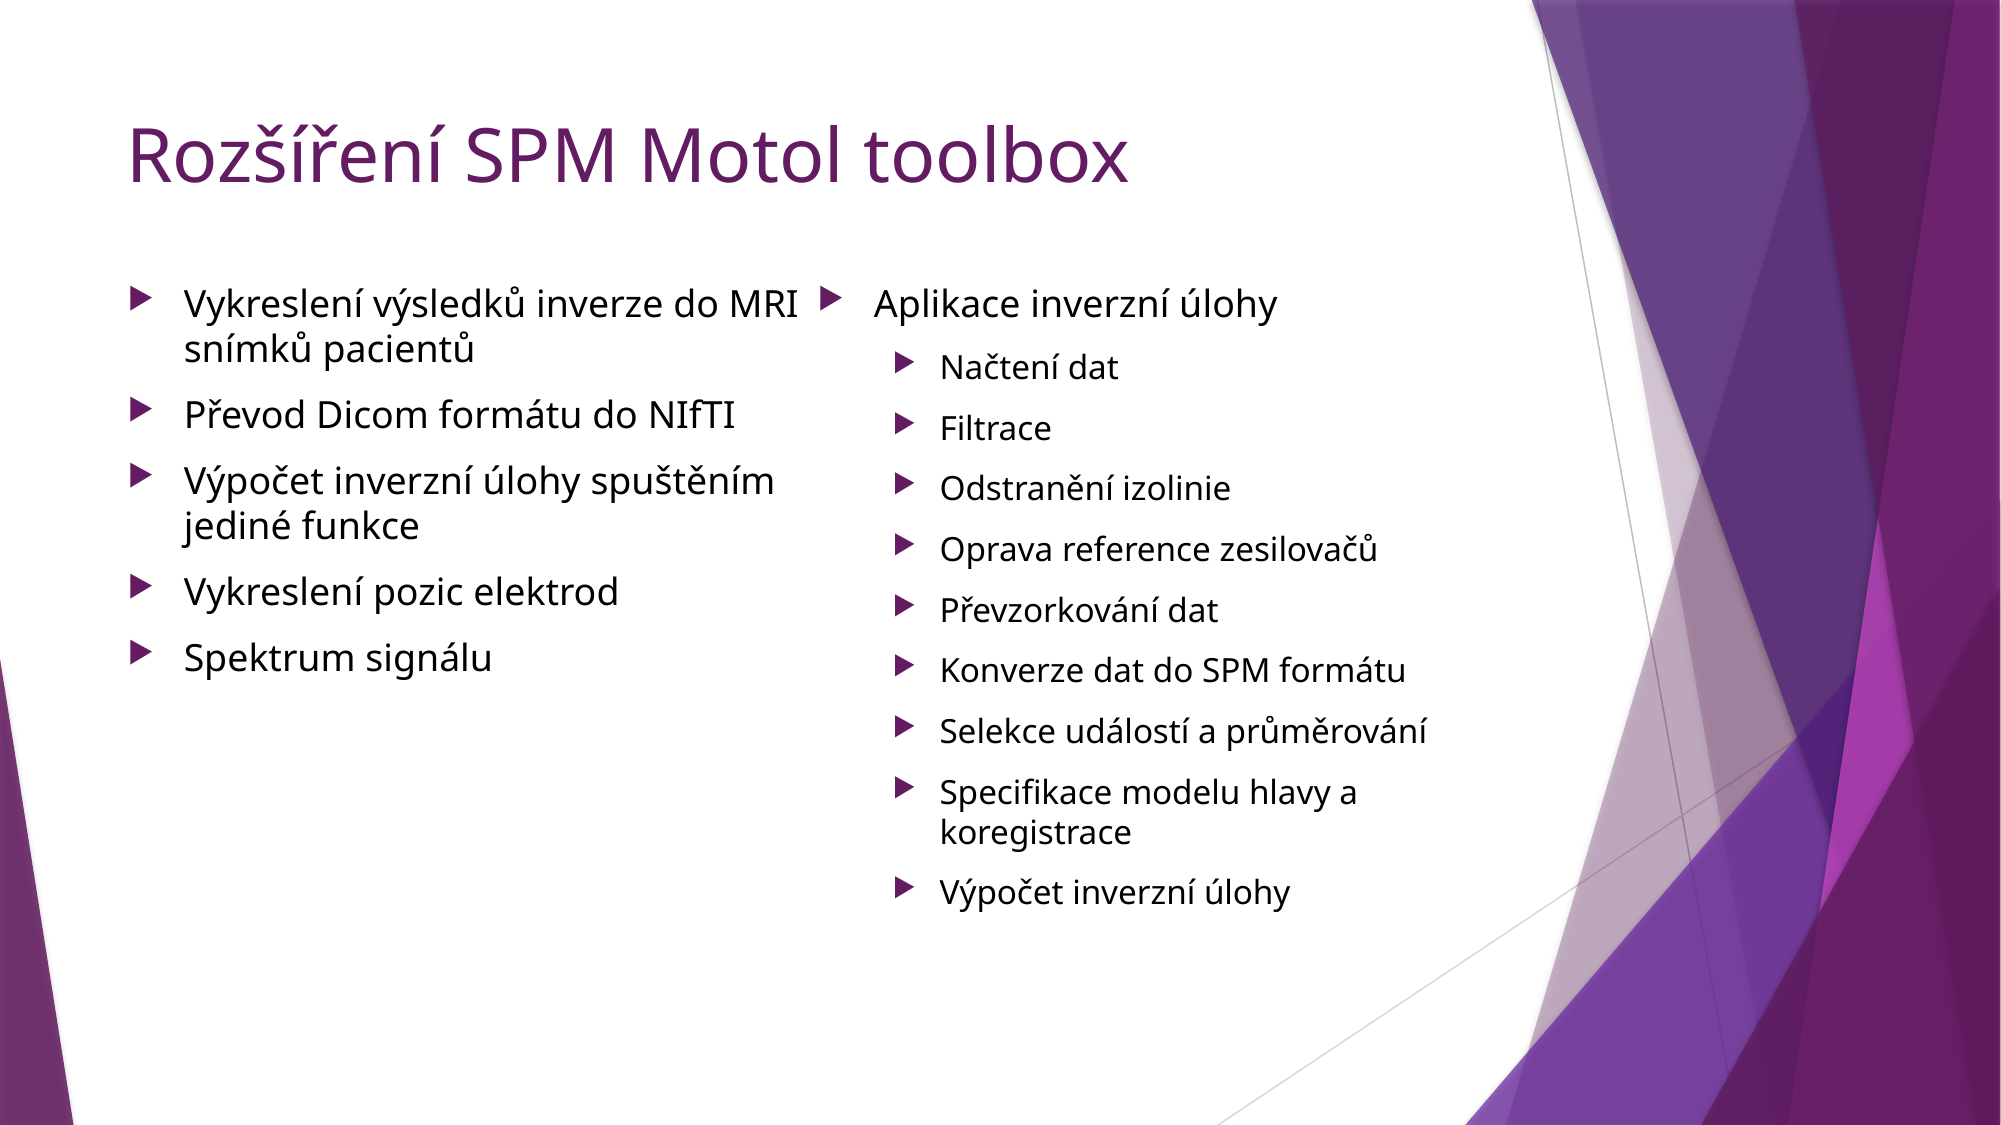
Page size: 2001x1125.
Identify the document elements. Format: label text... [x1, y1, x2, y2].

list Vykreslení výsledků inverze do MRI snímků pacientů Převod Dicom formátu do NIfTI Výpočet inverzní úlohy spuštěním jediné funkce Vykreslení pozic elektrod Spektrum signálu Aplikace inverzní úlohy Načtení dat Filtrace Odstranění izolinie Oprava reference zesilovačů Převzorkování dat Konverze dat do SPM formátu Selekce událostí a průměrování Specifikace modelu hlavy a koregistrace Výpočet inverzní úlohy [112, 272, 1523, 1019]
title Rozšíření SPM Motol toolbox [111, 99, 1522, 317]
